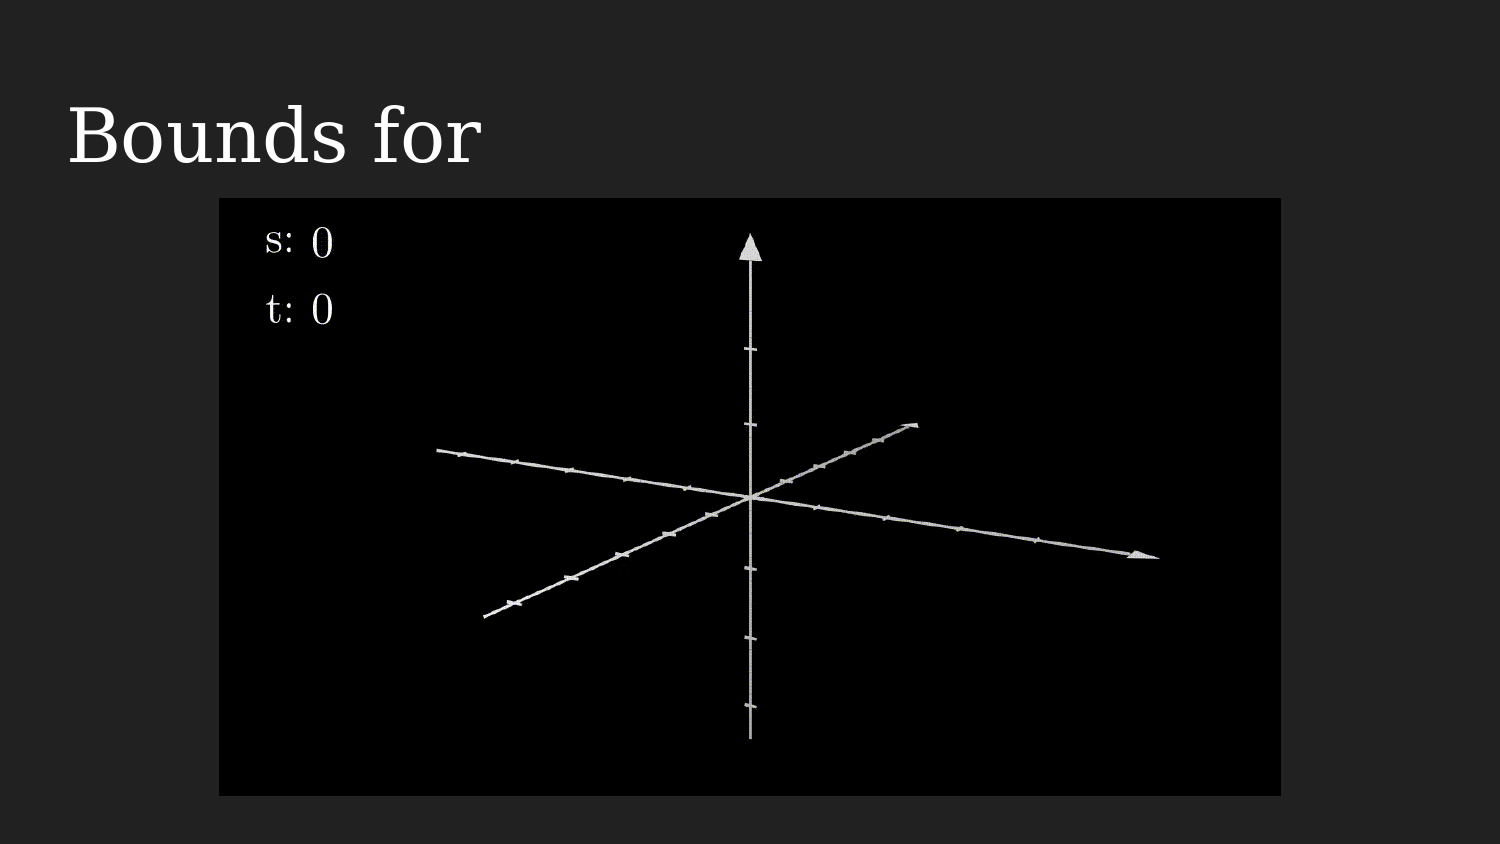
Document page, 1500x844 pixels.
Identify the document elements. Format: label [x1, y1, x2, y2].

picture [219, 198, 1281, 796]
